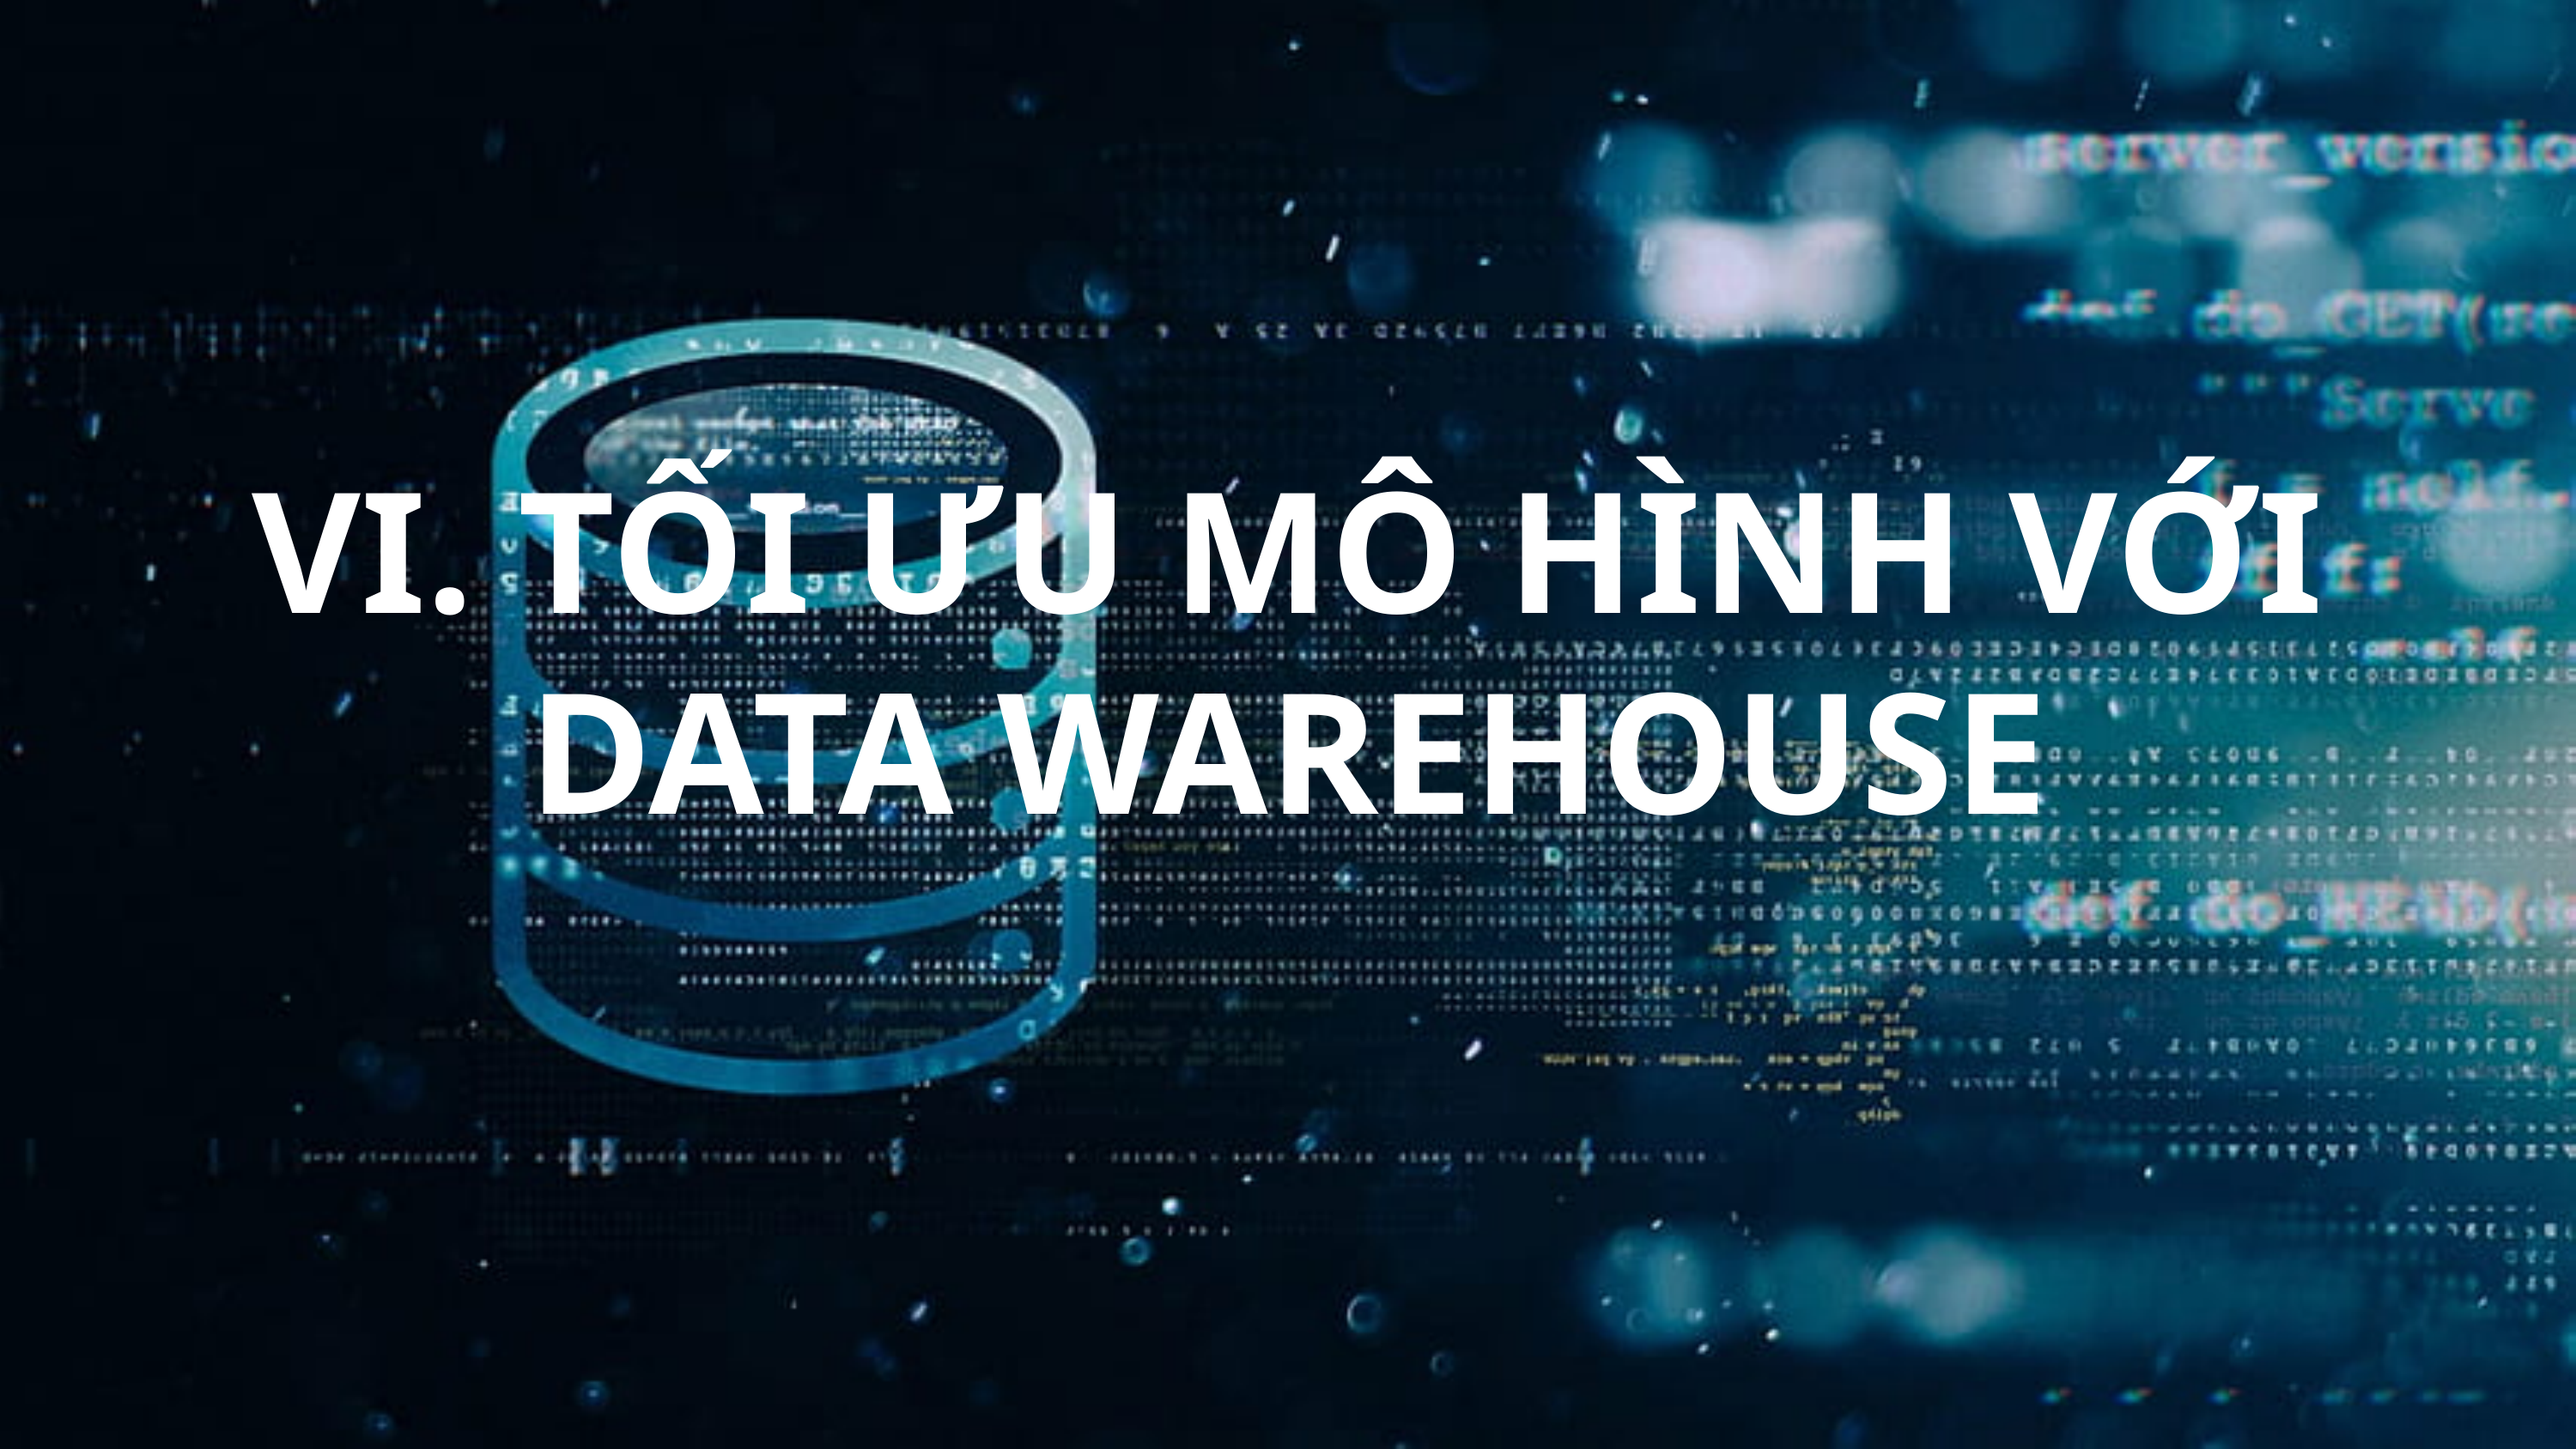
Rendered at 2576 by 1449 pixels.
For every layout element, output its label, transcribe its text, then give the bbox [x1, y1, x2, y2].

text_box VI. TỐI ƯU MÔ HÌNH VỚI DATA WAREHOUSE [72, 445, 2504, 1049]
text_box [0, 0, 2576, 1449]
